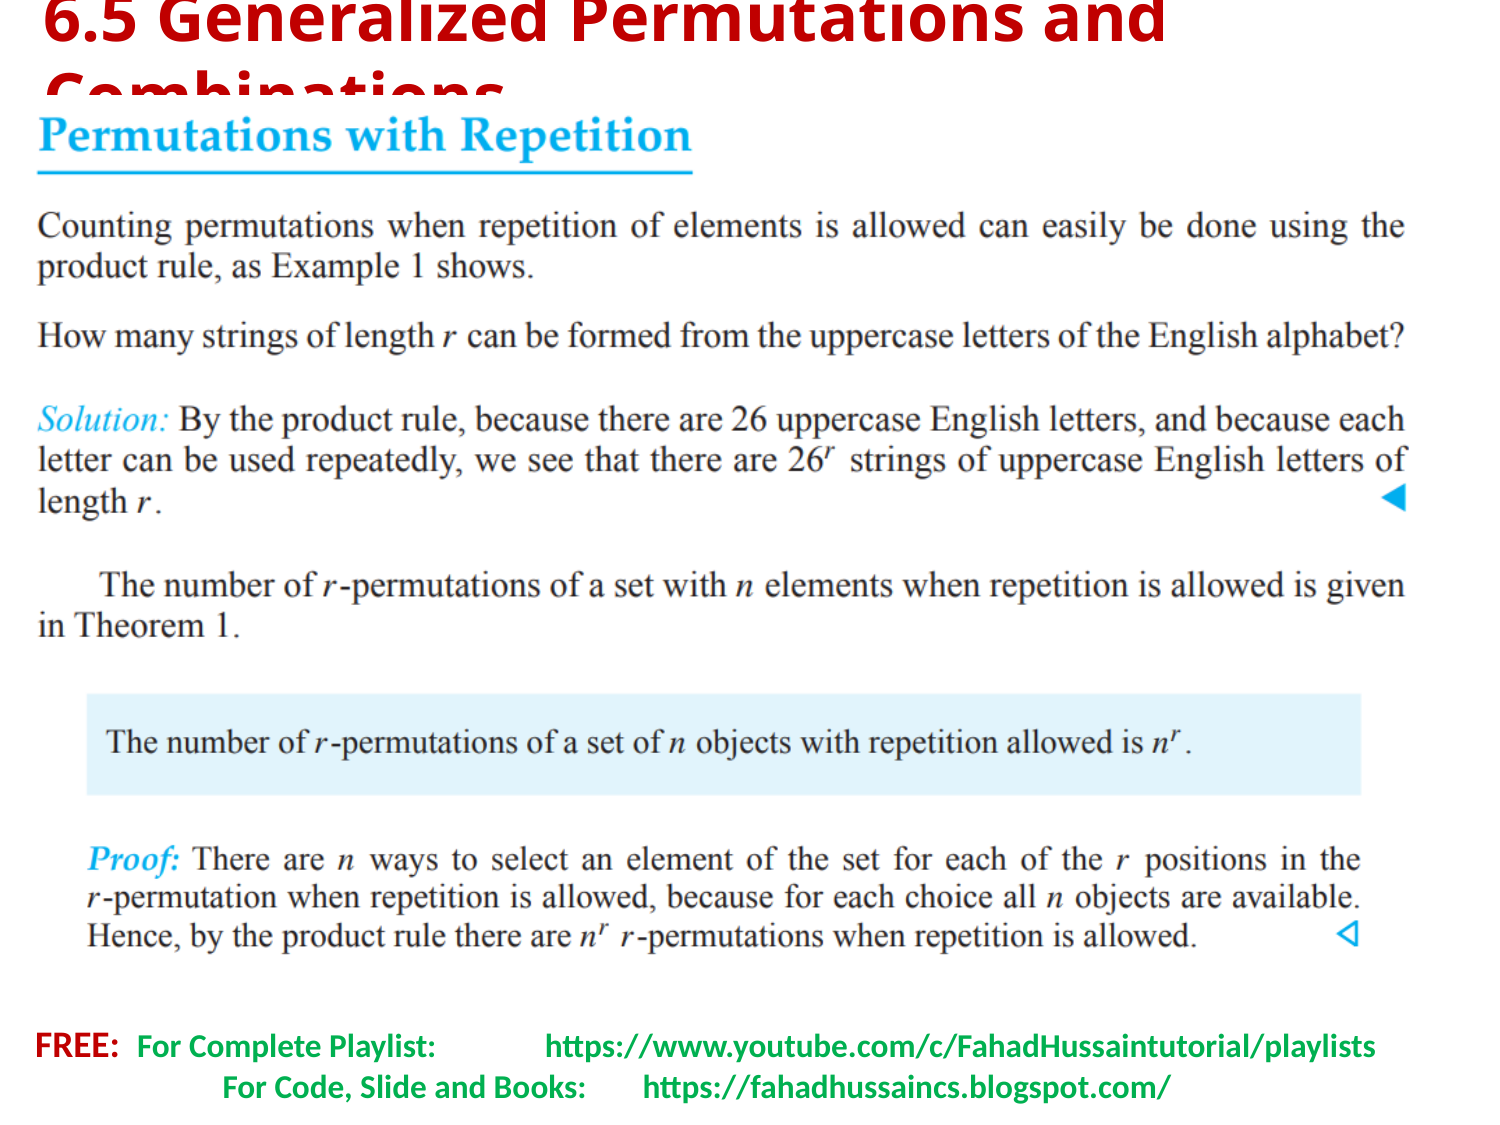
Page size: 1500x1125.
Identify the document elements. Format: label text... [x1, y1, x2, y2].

picture [24, 95, 1441, 979]
text_box FREE: For Complete Playlist: https://www.youtube.com/c/FahadHussaintutorial/playlists For Code, Slide and Books: https://fahadhussaincs.blogspot.com/ [20, 1012, 1480, 1113]
title 6.5 Generalized Permutations and Combinations [41, 0, 1480, 149]
